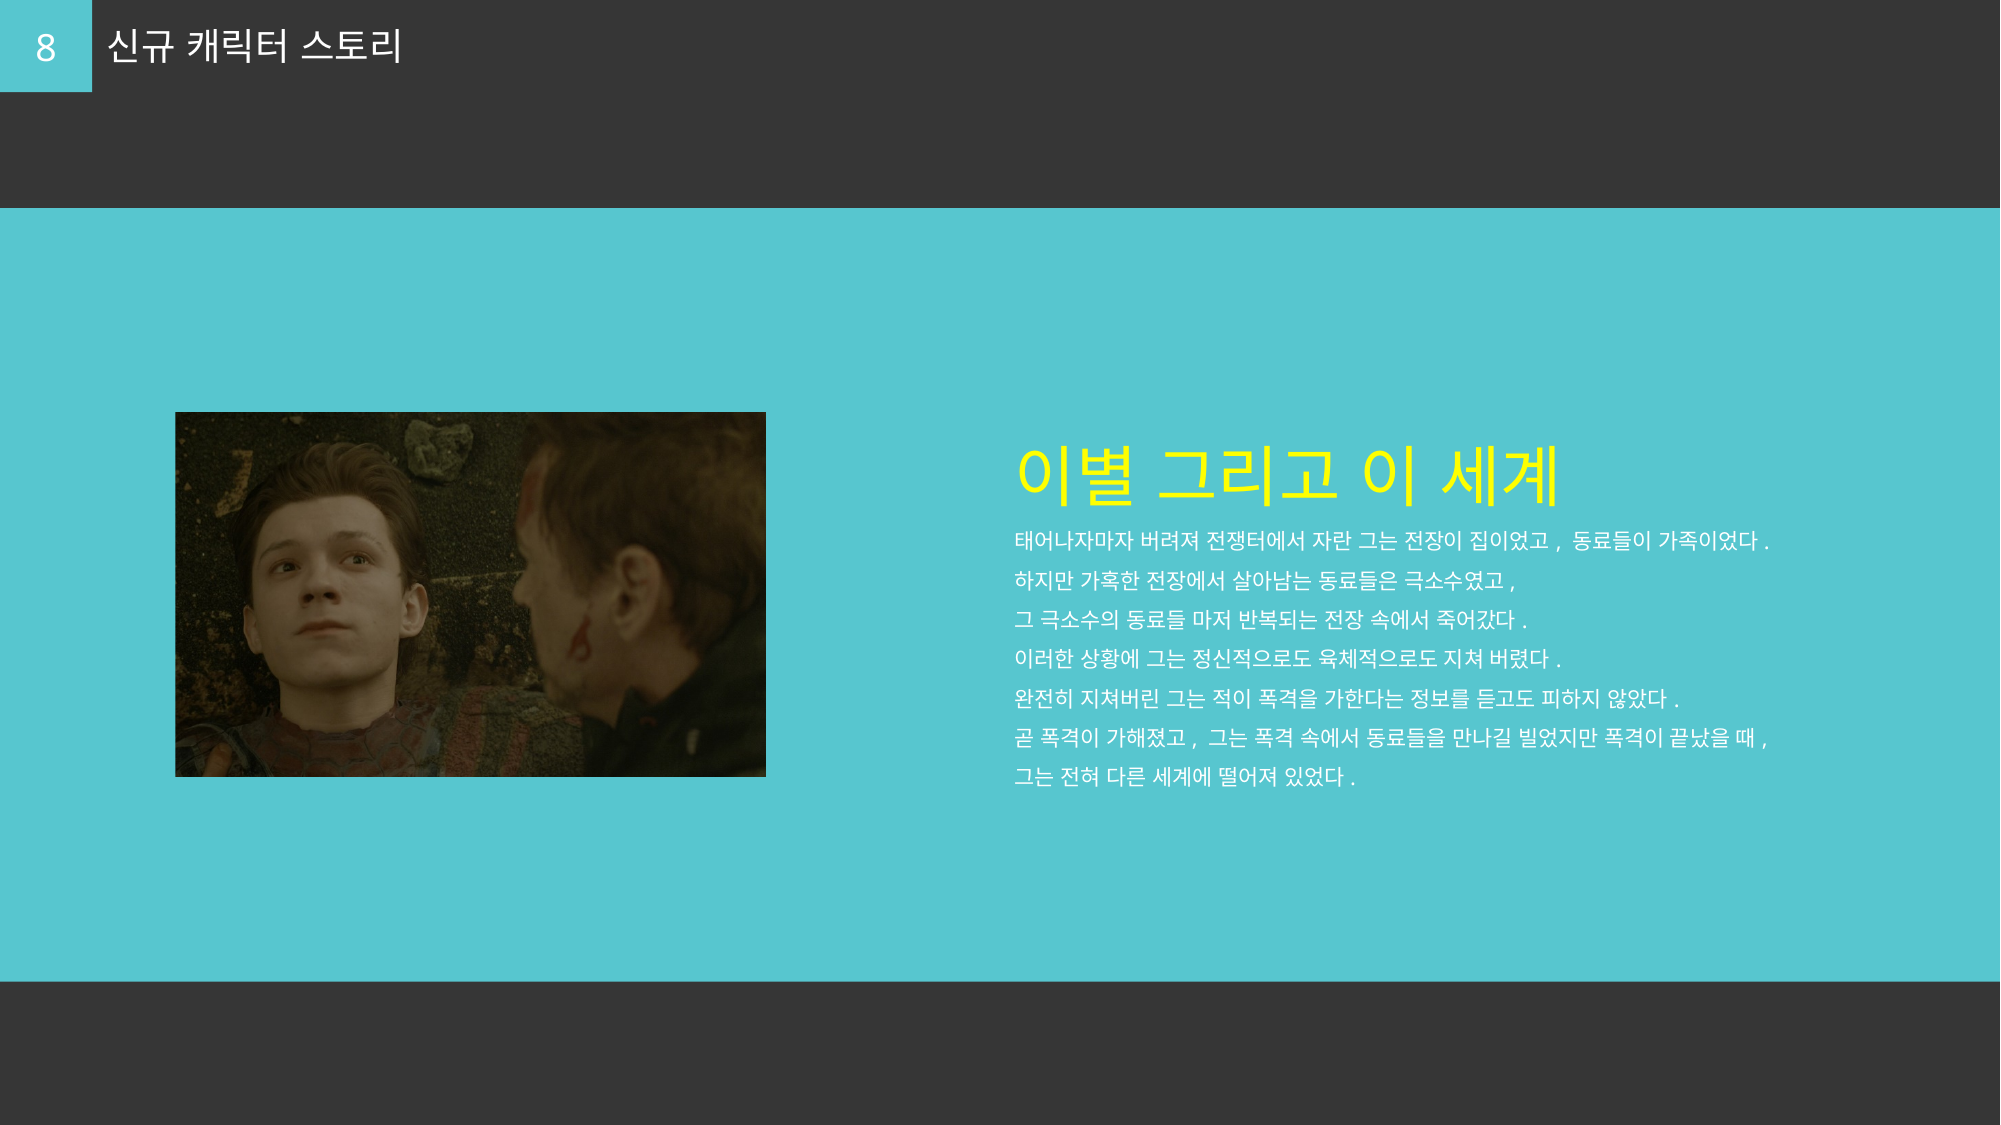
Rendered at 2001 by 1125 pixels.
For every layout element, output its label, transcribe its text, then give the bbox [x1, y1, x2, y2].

text_box 신규 캐릭터 스토리 [92, 15, 604, 76]
text_box 8 [0, 0, 93, 93]
picture [175, 412, 766, 777]
text_box 이별 그리고 이 세계 태어나자마자 버려져 전쟁터에서 자란 그는 전장이 집이었고, 동료들이 가족이었다. 하지만 가혹한 전장에서 살아남는 동료들은 극소수였고, 그 극소수의 동료들 마저 반복되는 전장 속에서 죽어갔다. 이러한 상황에 그는 정신적으로도 육체적으로도 지쳐 버렸다. 완전히 지쳐버린 그는 적이 폭격을 가한다는 정보를 듣고도 피하지 않았다. 곧 폭격이 가해졌고, 그는 폭격 속에서 동료들을 만나길 빌었지만 폭격이 끝났을 때, 그는 전혀 다른 세계에 떨어져 있었다. [999, 387, 2000, 798]
text_box [0, 207, 2000, 983]
